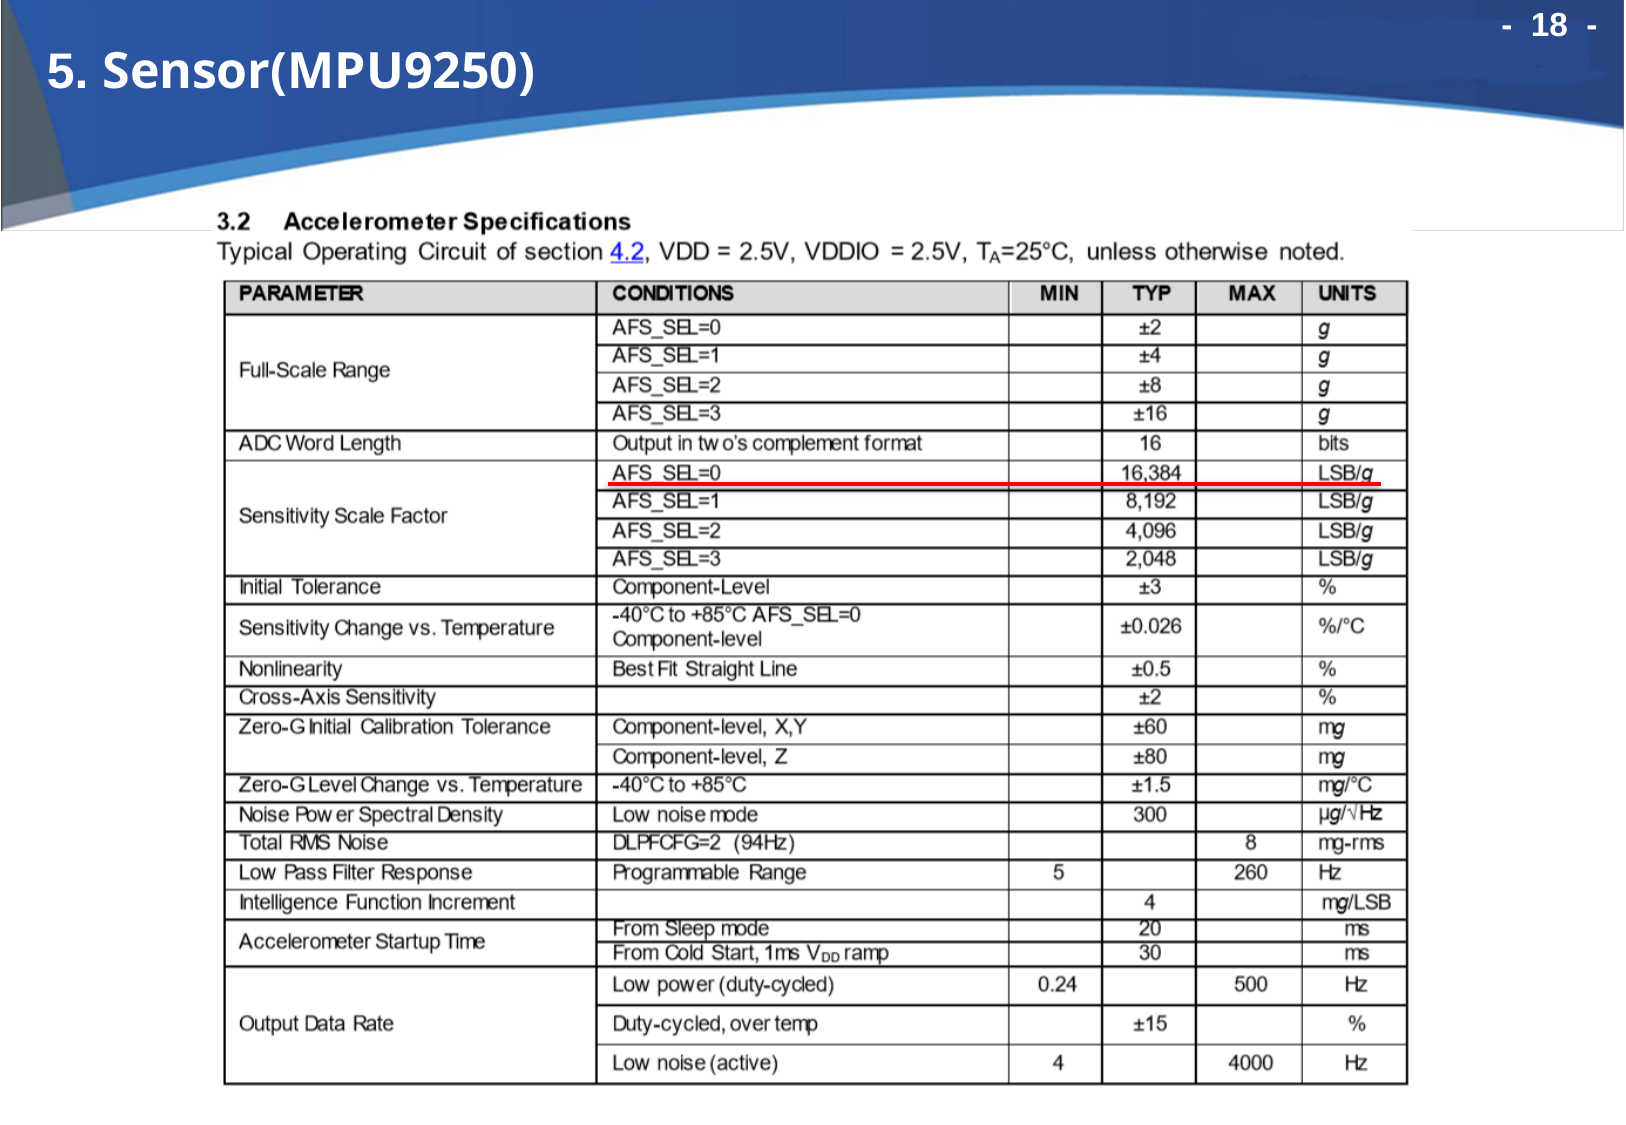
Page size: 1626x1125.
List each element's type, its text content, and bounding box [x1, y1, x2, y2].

text_box - 18 - [1474, 0, 1625, 46]
text_box 5. Sensor(MPU9250) [32, 30, 1321, 166]
picture [0, 0, 1625, 1095]
